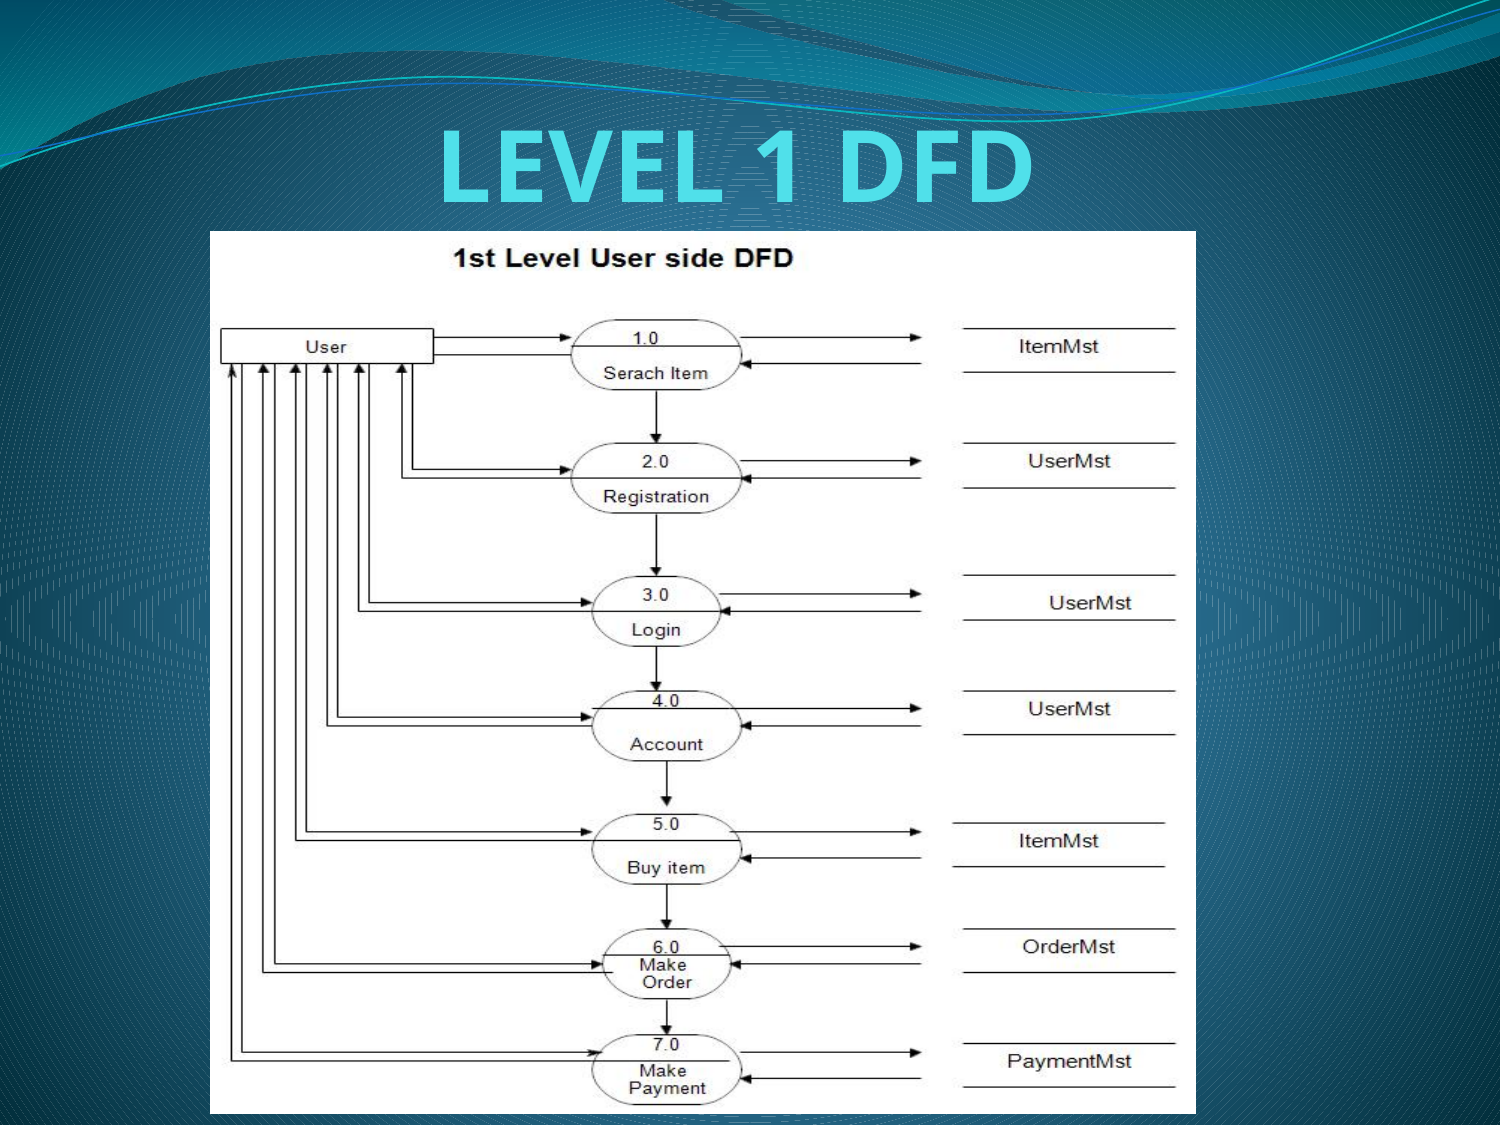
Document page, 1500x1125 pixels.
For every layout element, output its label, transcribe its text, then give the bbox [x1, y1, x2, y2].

picture [210, 230, 1196, 1114]
title LEVEL 1 DFD [82, 35, 1395, 223]
